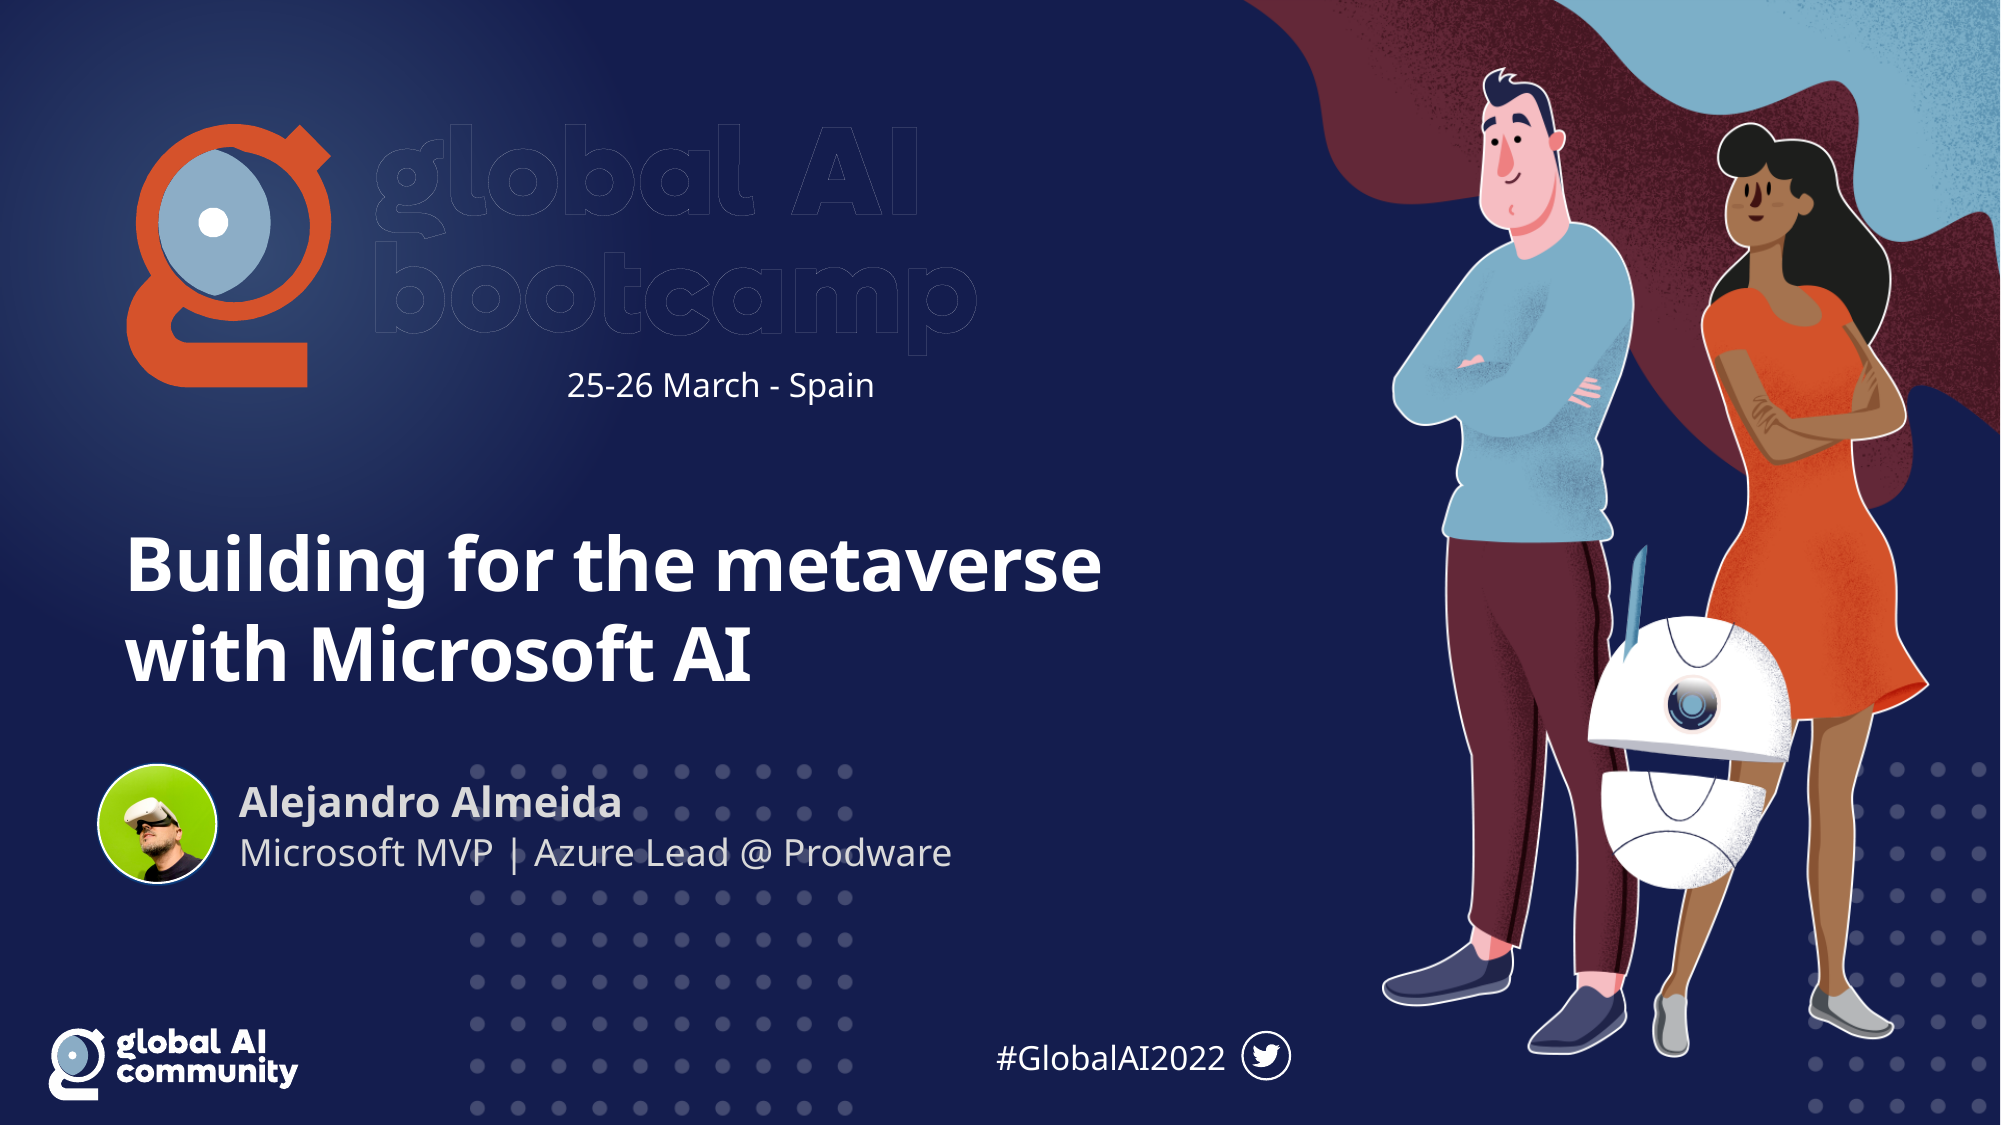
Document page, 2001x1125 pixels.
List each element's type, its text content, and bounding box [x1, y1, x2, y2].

title Building for the metaverse with Microsoft AI [124, 605, 1117, 696]
list Microsoft MVP | Azure Lead @ Prodware [238, 828, 1143, 875]
list Alejandro Almeida [238, 775, 1143, 827]
picture [0, 0, 2001, 1125]
